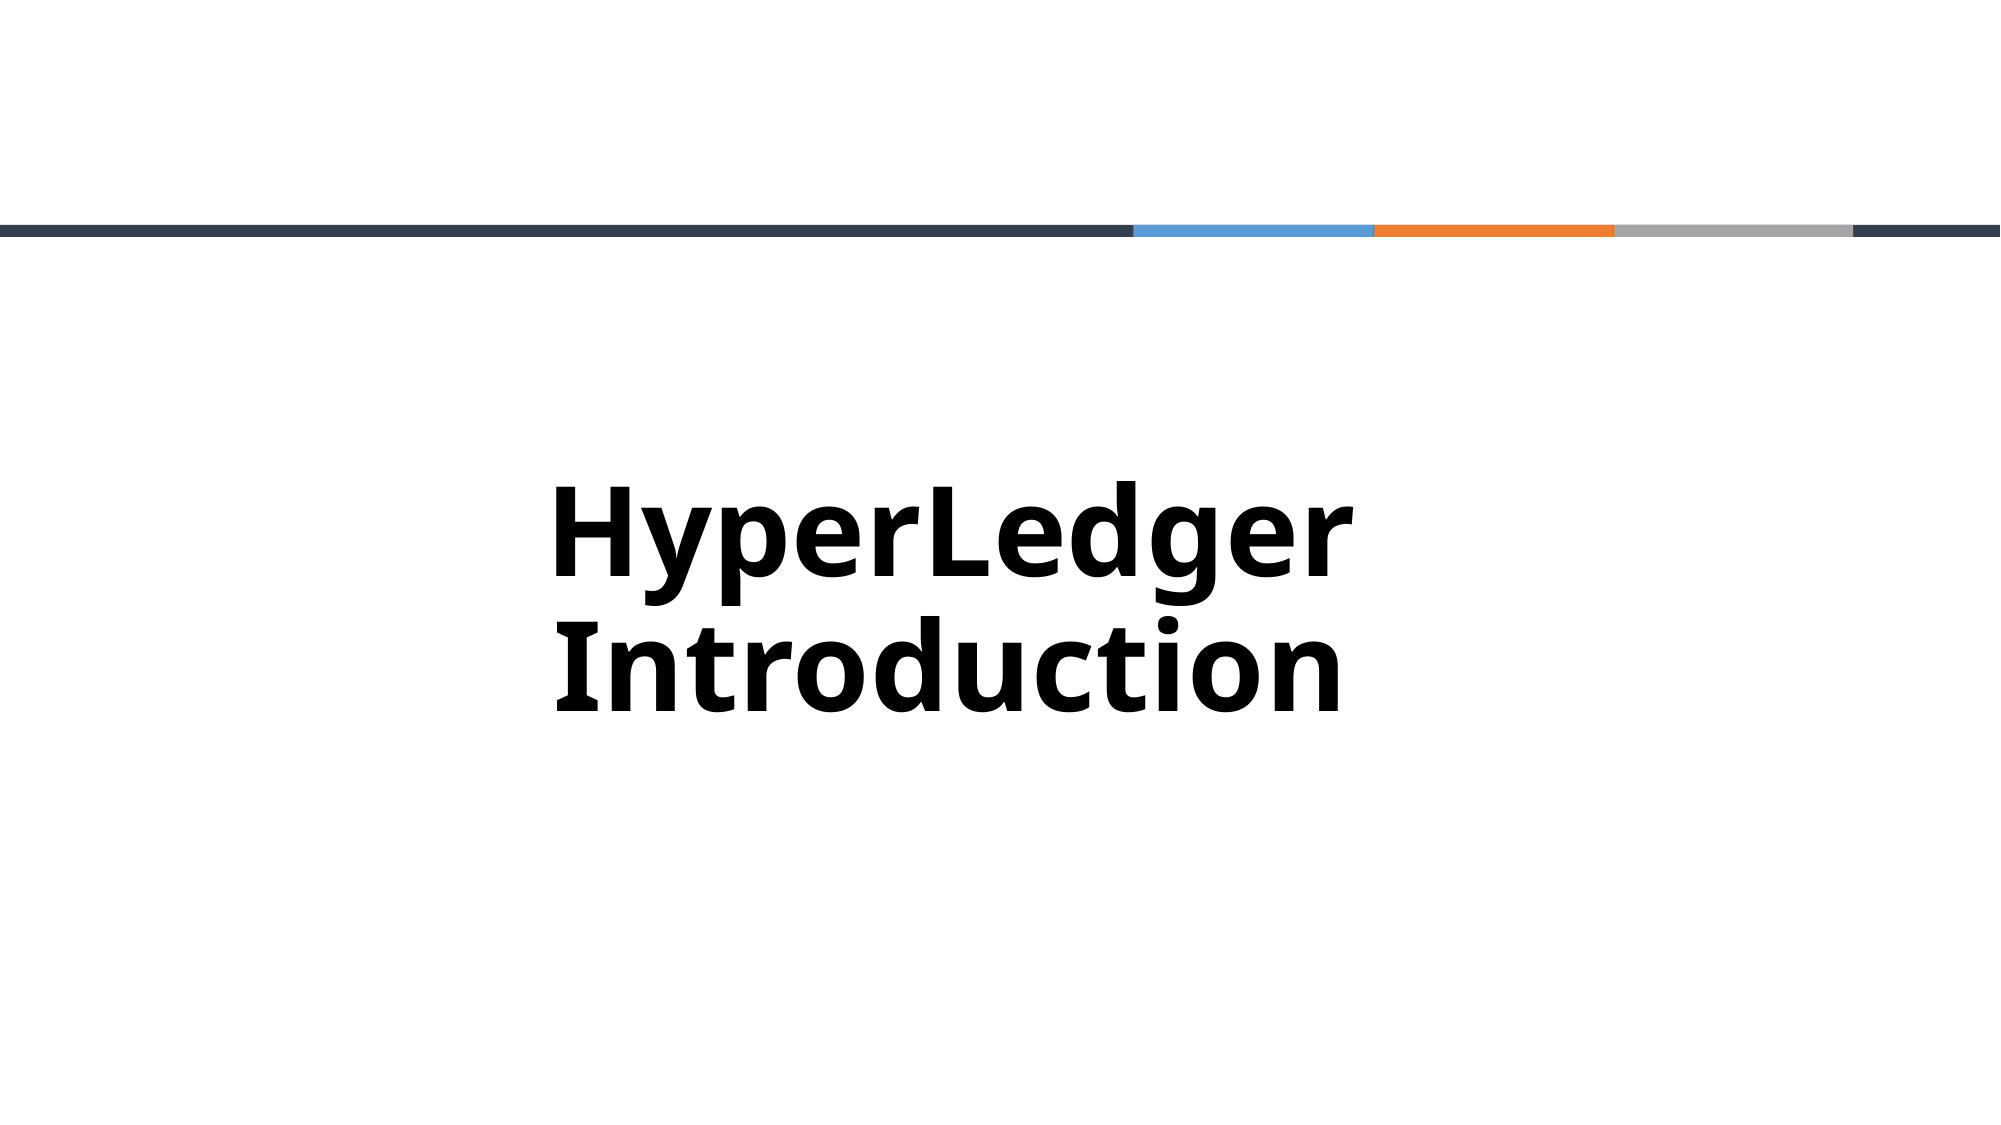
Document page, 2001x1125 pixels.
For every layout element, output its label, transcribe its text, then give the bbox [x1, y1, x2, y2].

title HyperLedger Introduction [256, 494, 1646, 712]
